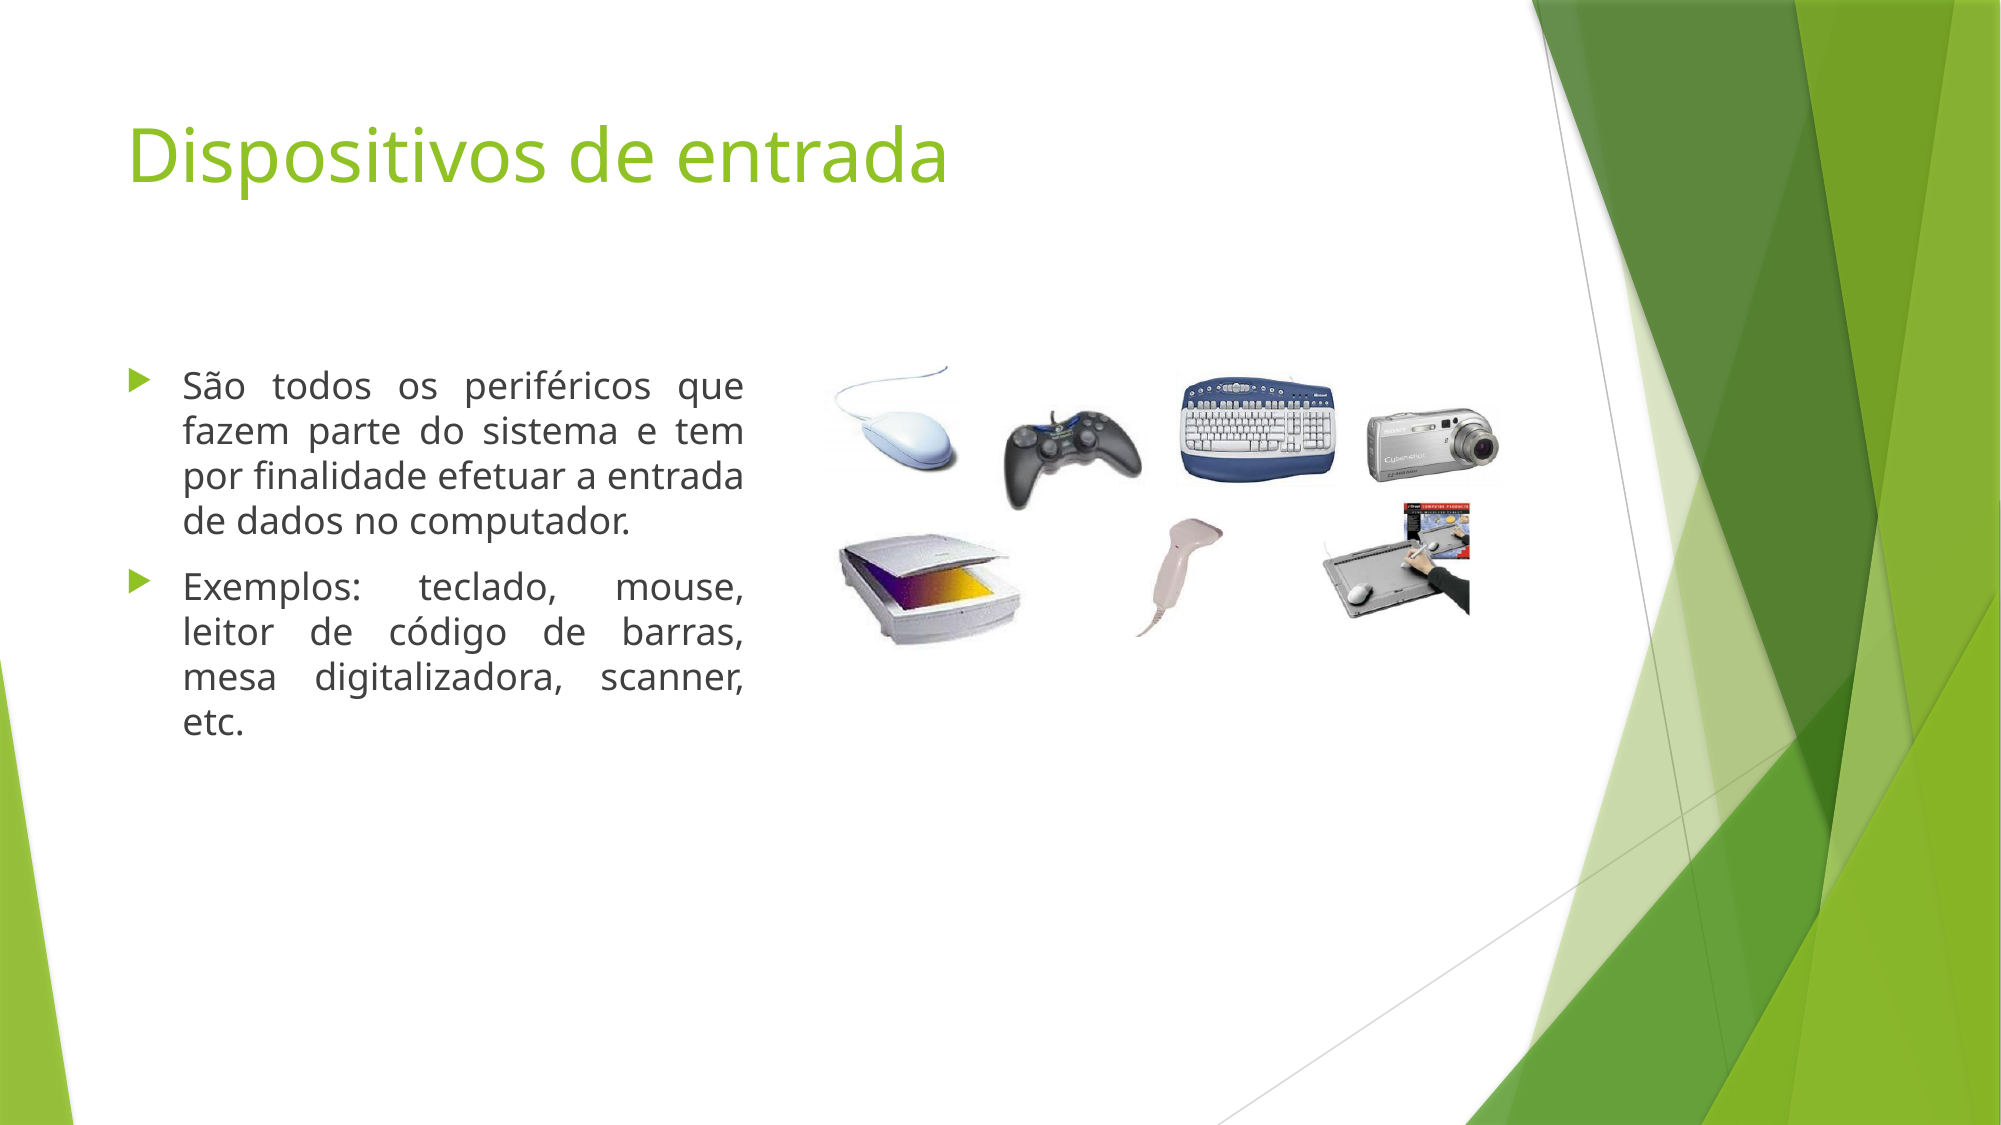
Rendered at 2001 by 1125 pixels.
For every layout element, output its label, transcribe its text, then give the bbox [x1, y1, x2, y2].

picture [817, 353, 1509, 653]
list São todos os periféricos que fazem parte do sistema e tem por finalidade efetuar a entrada de dados no computador. Exemplos: teclado, mouse, leitor de código de barras, mesa digitalizadora, scanner, etc. [111, 354, 761, 970]
title Dispositivos de entrada [111, 99, 1522, 317]
